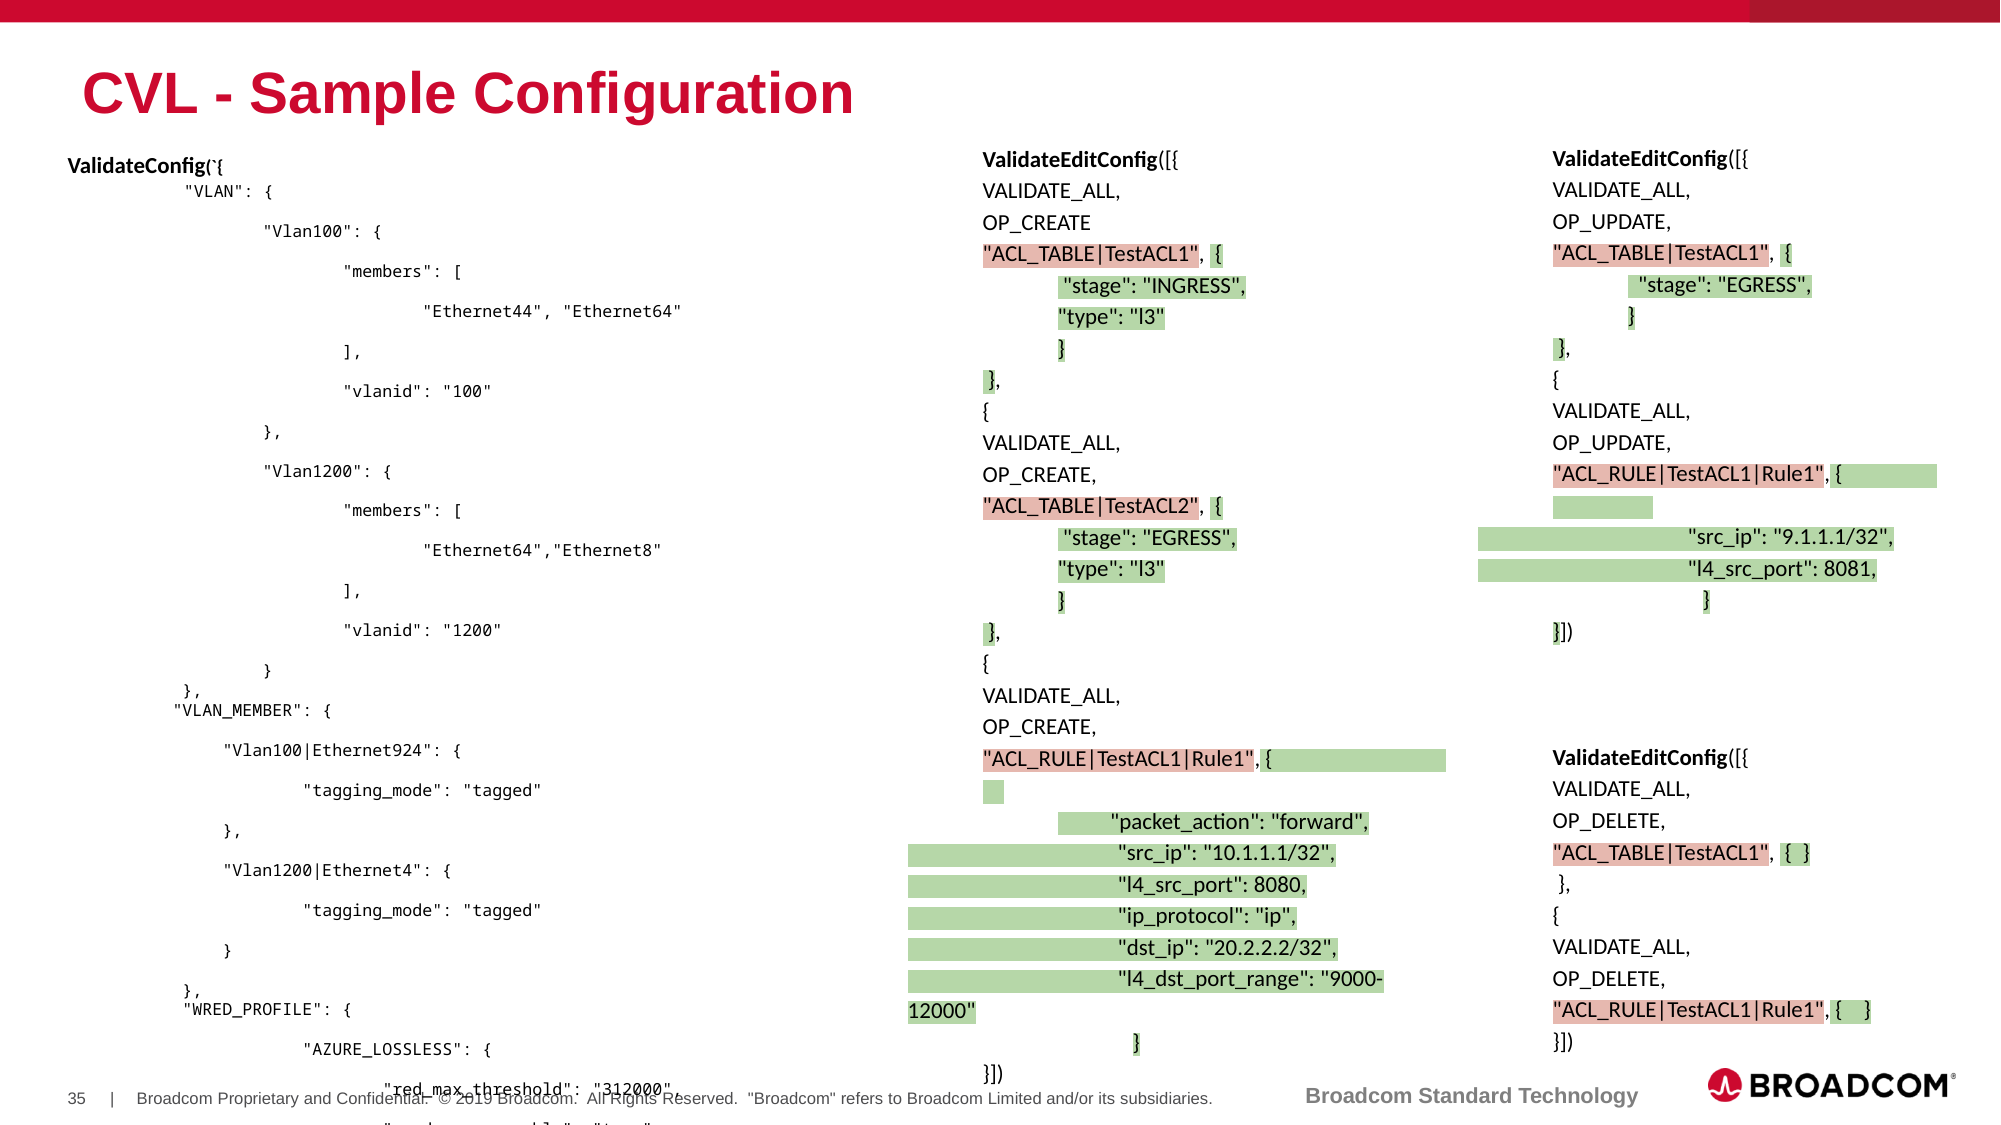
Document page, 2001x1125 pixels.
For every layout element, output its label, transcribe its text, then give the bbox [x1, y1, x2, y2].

list ValidateConfig(`{ "VLAN": { "Vlan100": { "members": [ "Ethernet44", "Ethernet64" ], "vlanid": "100" }, "Vlan1200": { "members": [ "Ethernet64","Ethernet8" ], "vlanid": "1200" } }, "VLAN_MEMBER": { "Vlan100|Ethernet924": { "tagging_mode": "tagged" }, "Vlan1200|Ethernet4": { "tagging_mode": "tagged" } }, "WRED_PROFILE": { "AZURE_LOSSLESS": { "red_max_threshold": "312000", "wred_green_enable": "true", "ecn": "ecn_all", "green_min_threshold": "104000", "red_min_threshold": "104000", "wred_yellow_enable": "true", "yellow_min_threshold": "104000", "wred_red_enable": "true", "yellow_max_threshold": "312000", "green_max_threshold": "312000" } }, "MIRROR_SESSION": { "everflow0": { "src_ip": "10.1.0.32", "dst_ip": "2.2.2.2" } } }) [52, 135, 839, 1125]
picture [1708, 1068, 1956, 1102]
list ValidateEditConfig([{ VALIDATE_ALL, OP_CREATE "ACL_TABLE|TestACL1", { "stage": "INGRESS", "type": "l3" } }, { VALIDATE_ALL, OP_CREATE, "ACL_TABLE|TestACL2", { "stage": "EGRESS", "type": "l3" } }, { VALIDATE_ALL, OP_CREATE, "ACL_RULE|TestACL1|Rule1", { "packet_action": "forward", "src_ip": "10.1.1.1/32", "l4_src_port": 8080, "ip_protocol": "ip", "dst_ip": "20.2.2.2/32", "l4_dst_port_range": "9000-12000" } }]) [892, 151, 1466, 1067]
text_box ValidateEditConfig([{ VALIDATE_ALL, OP_UPDATE, "ACL_TABLE|TestACL1", { "stage": "EGRESS", } }, { VALIDATE_ALL, OP_UPDATE, "ACL_RULE|TestACL1|Rule1", { "src_ip": "9.1.1.1/32", "l4_src_port": 8081, } }]) ValidateEditConfig([{ VALIDATE_ALL, OP_DELETE, "ACL_TABLE|TestACL1", { } }, { VALIDATE_ALL, OP_DELETE, "ACL_RULE|TestACL1|Rule1", { } }]) [1462, 75, 1955, 1036]
title CVL - Sample Configuration [67, 90, 1462, 151]
